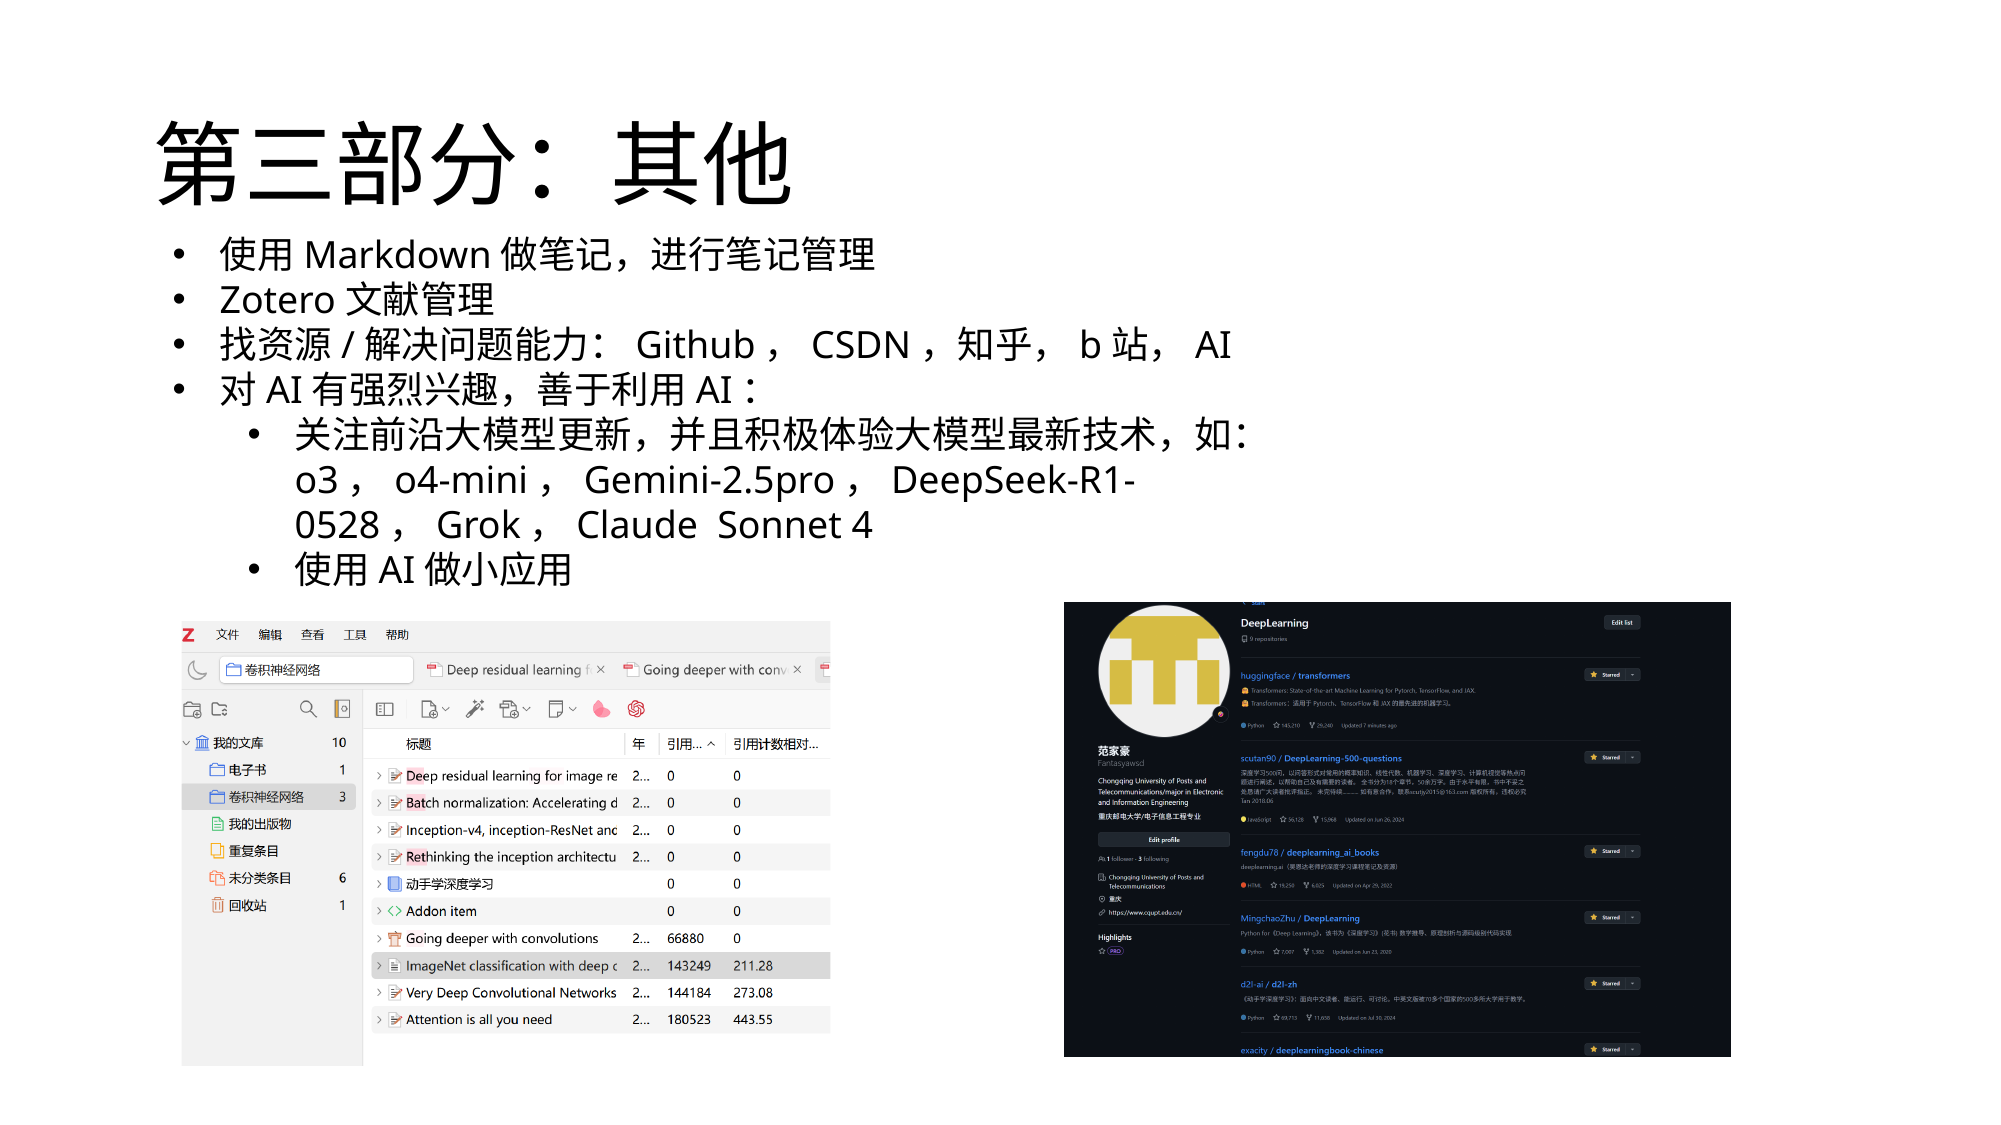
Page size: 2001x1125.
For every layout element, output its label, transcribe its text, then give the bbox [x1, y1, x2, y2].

picture [181, 621, 831, 1066]
picture [1064, 602, 1731, 1057]
text_box 使用Markdown做笔记，进行笔记管理 Zotero文献管理 找资源/解决问题能力：Github，CSDN，知乎，b站，AI 对AI有强烈兴趣，善于利用AI： 关注前沿大模型更新，并且积极体验大模型最新技术，如：o3，o4-mini，Gemini-2.5pro，DeepSeek-R1-0528，Grok，Claude Sonnet 4 使用AI做小应用 [157, 224, 1259, 644]
title 第三部分：其他 [137, 59, 1863, 278]
